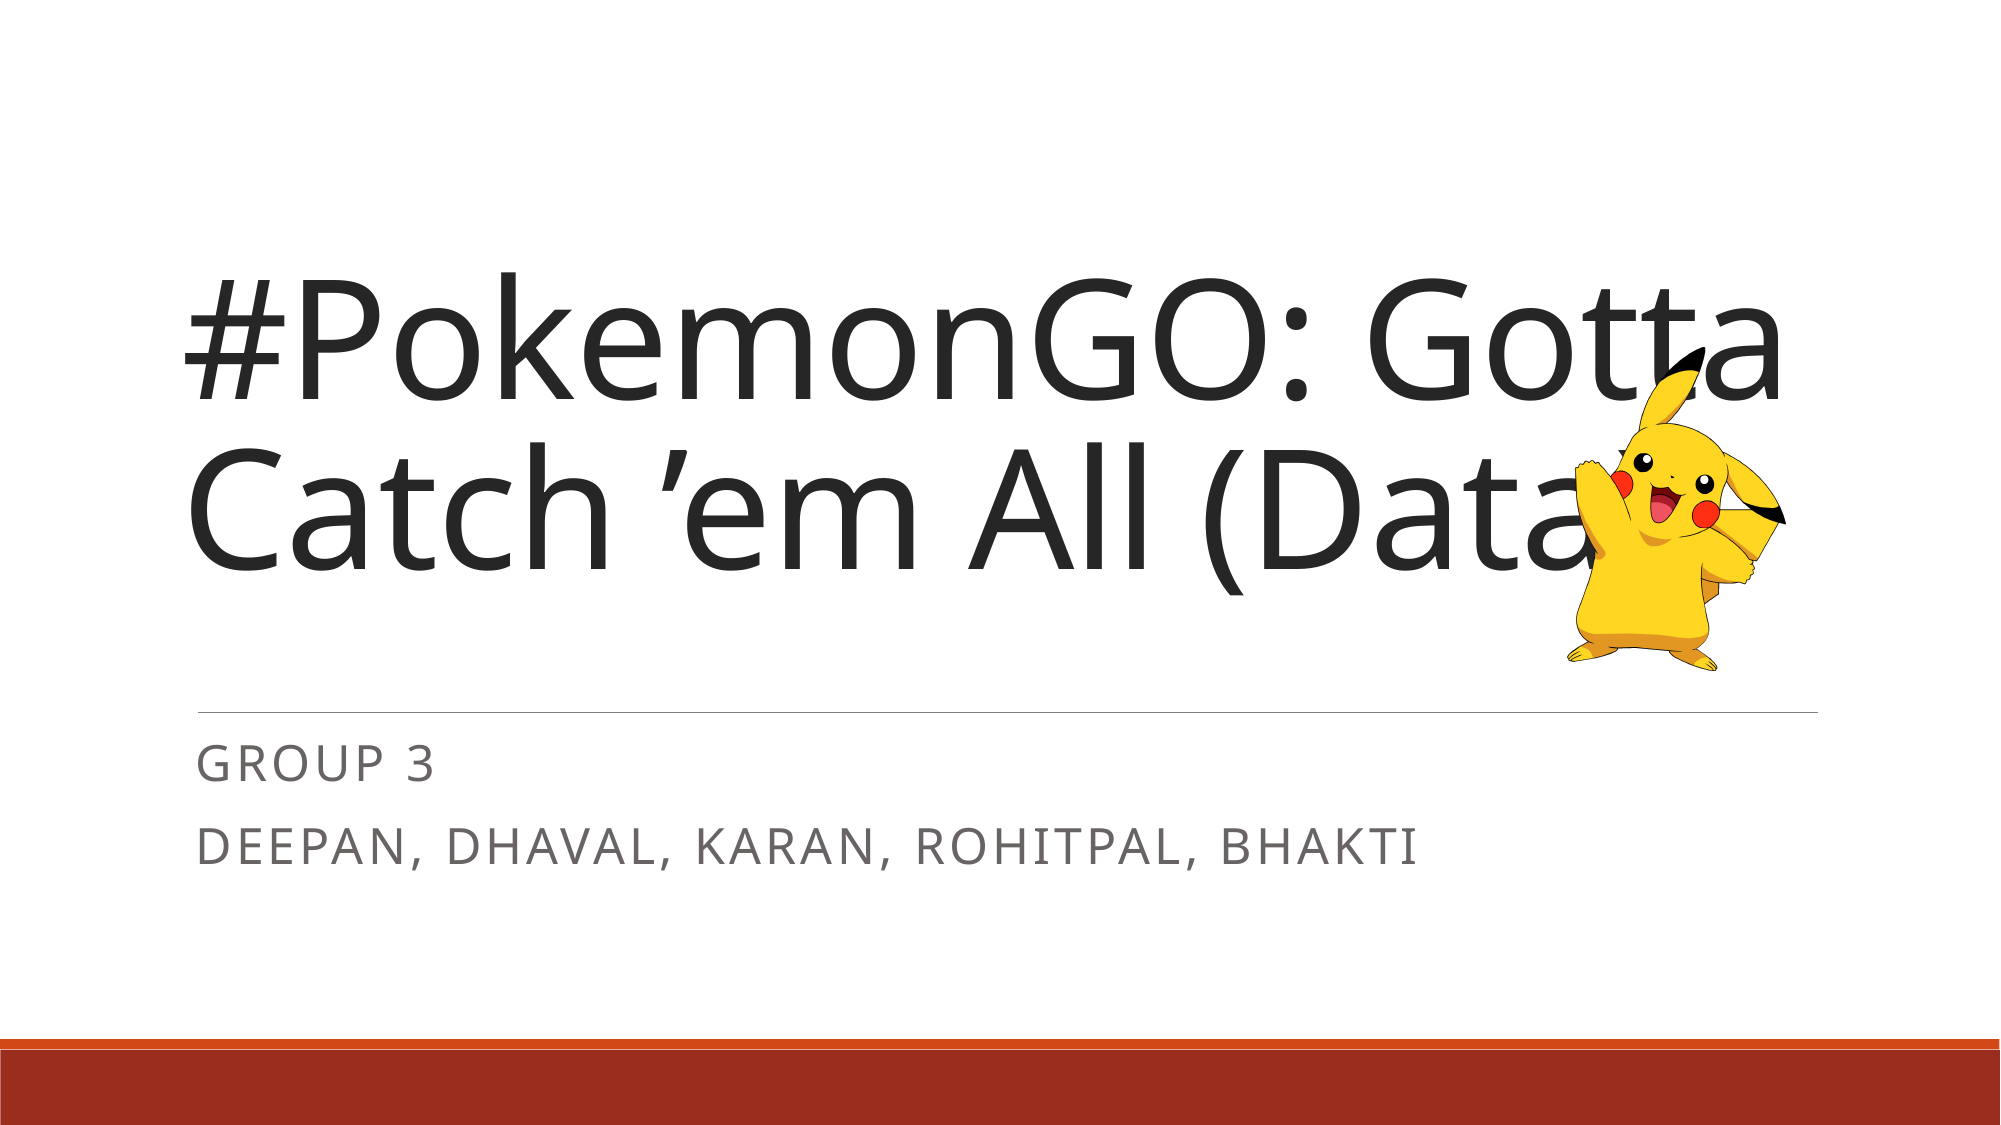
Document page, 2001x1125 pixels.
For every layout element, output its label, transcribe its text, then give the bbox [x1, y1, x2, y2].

picture [1566, 346, 1786, 672]
subtitle Group 3 Deepan, Dhaval, Karan, Rohitpal, Bhakti [180, 730, 1831, 919]
title #PokemonGO: Gotta Catch ’em All (Data) [166, 118, 1862, 611]
